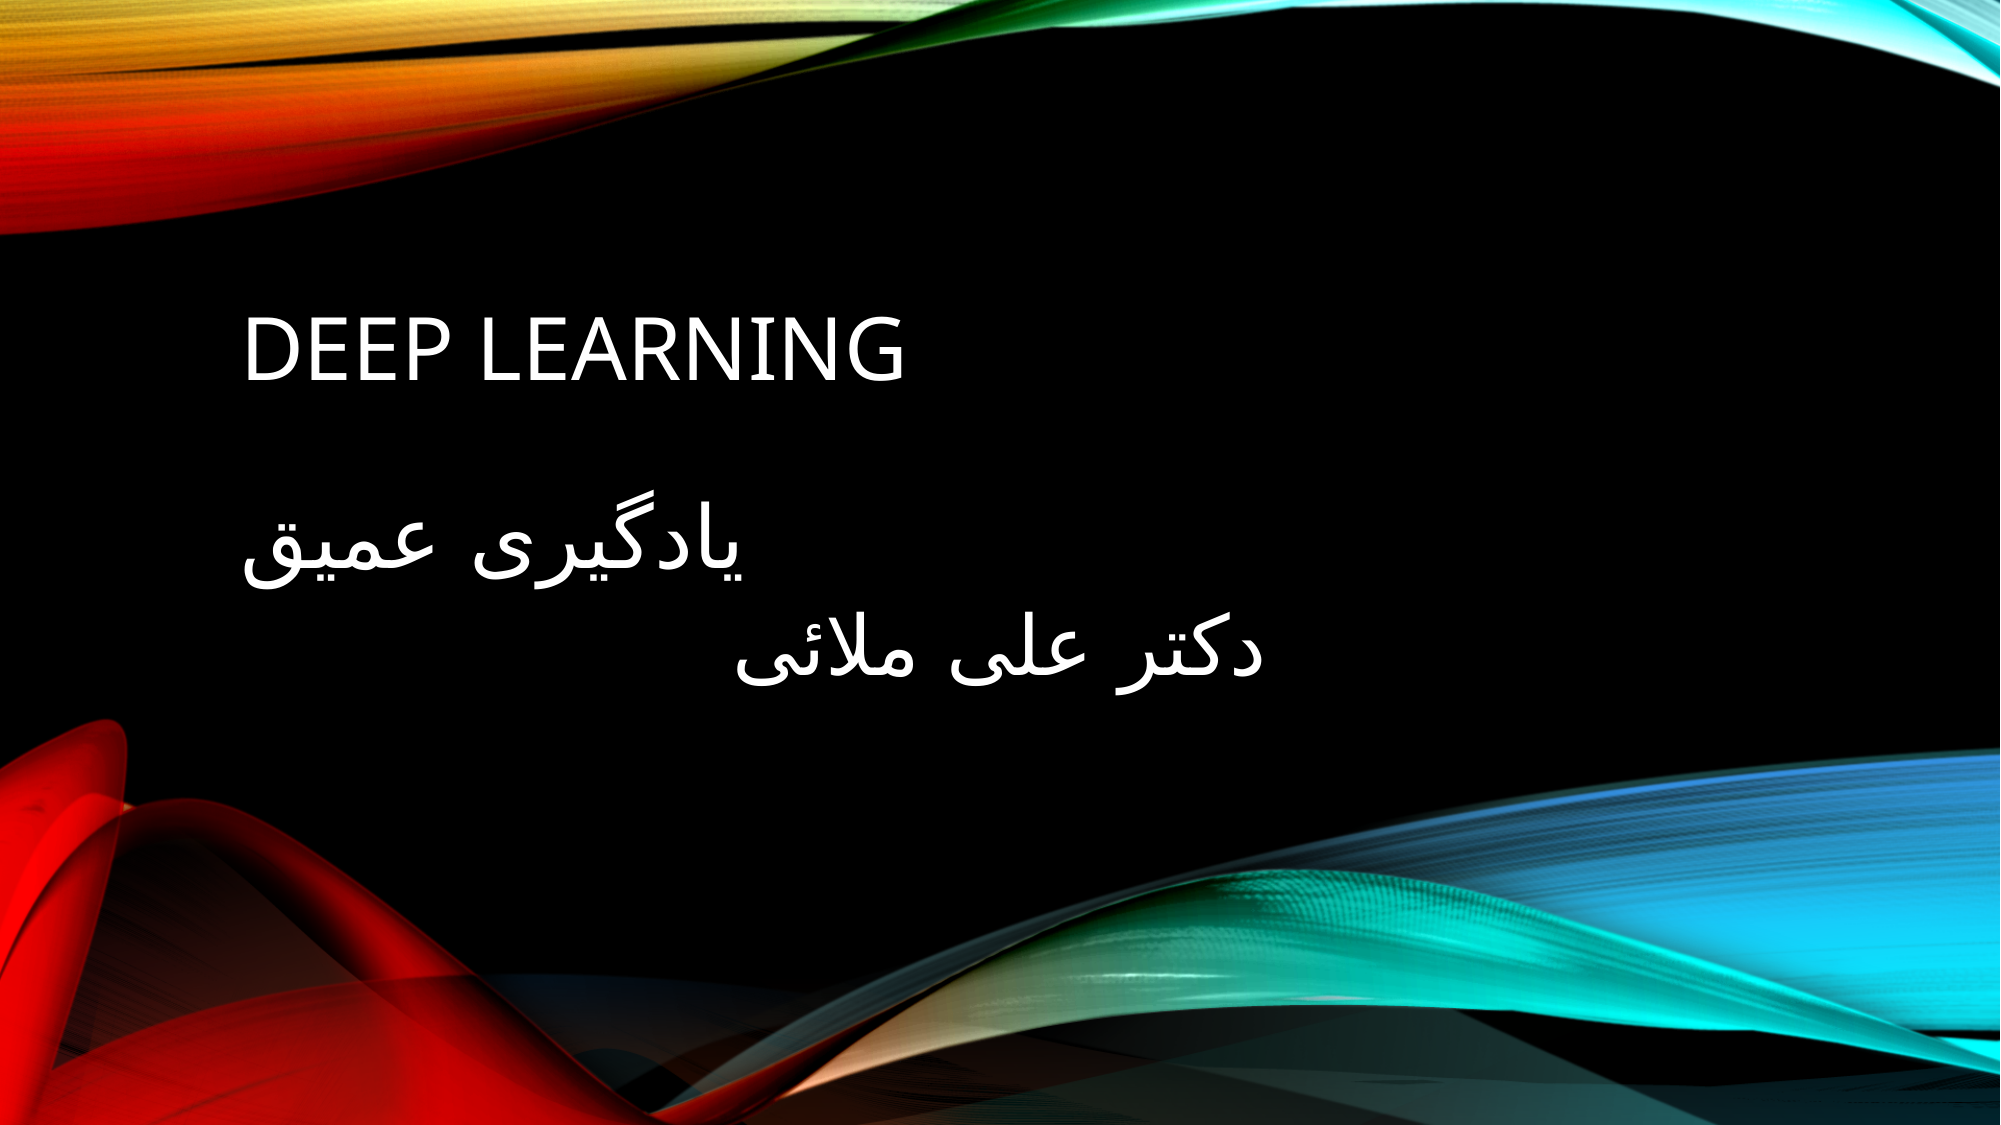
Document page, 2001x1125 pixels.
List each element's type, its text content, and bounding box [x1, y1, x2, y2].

title Deep learning یادگیری عمیق [225, 295, 1775, 595]
picture [0, 0, 2000, 237]
picture [0, 717, 2000, 1125]
subtitle دکتر علی ملائی [225, 595, 1775, 709]
